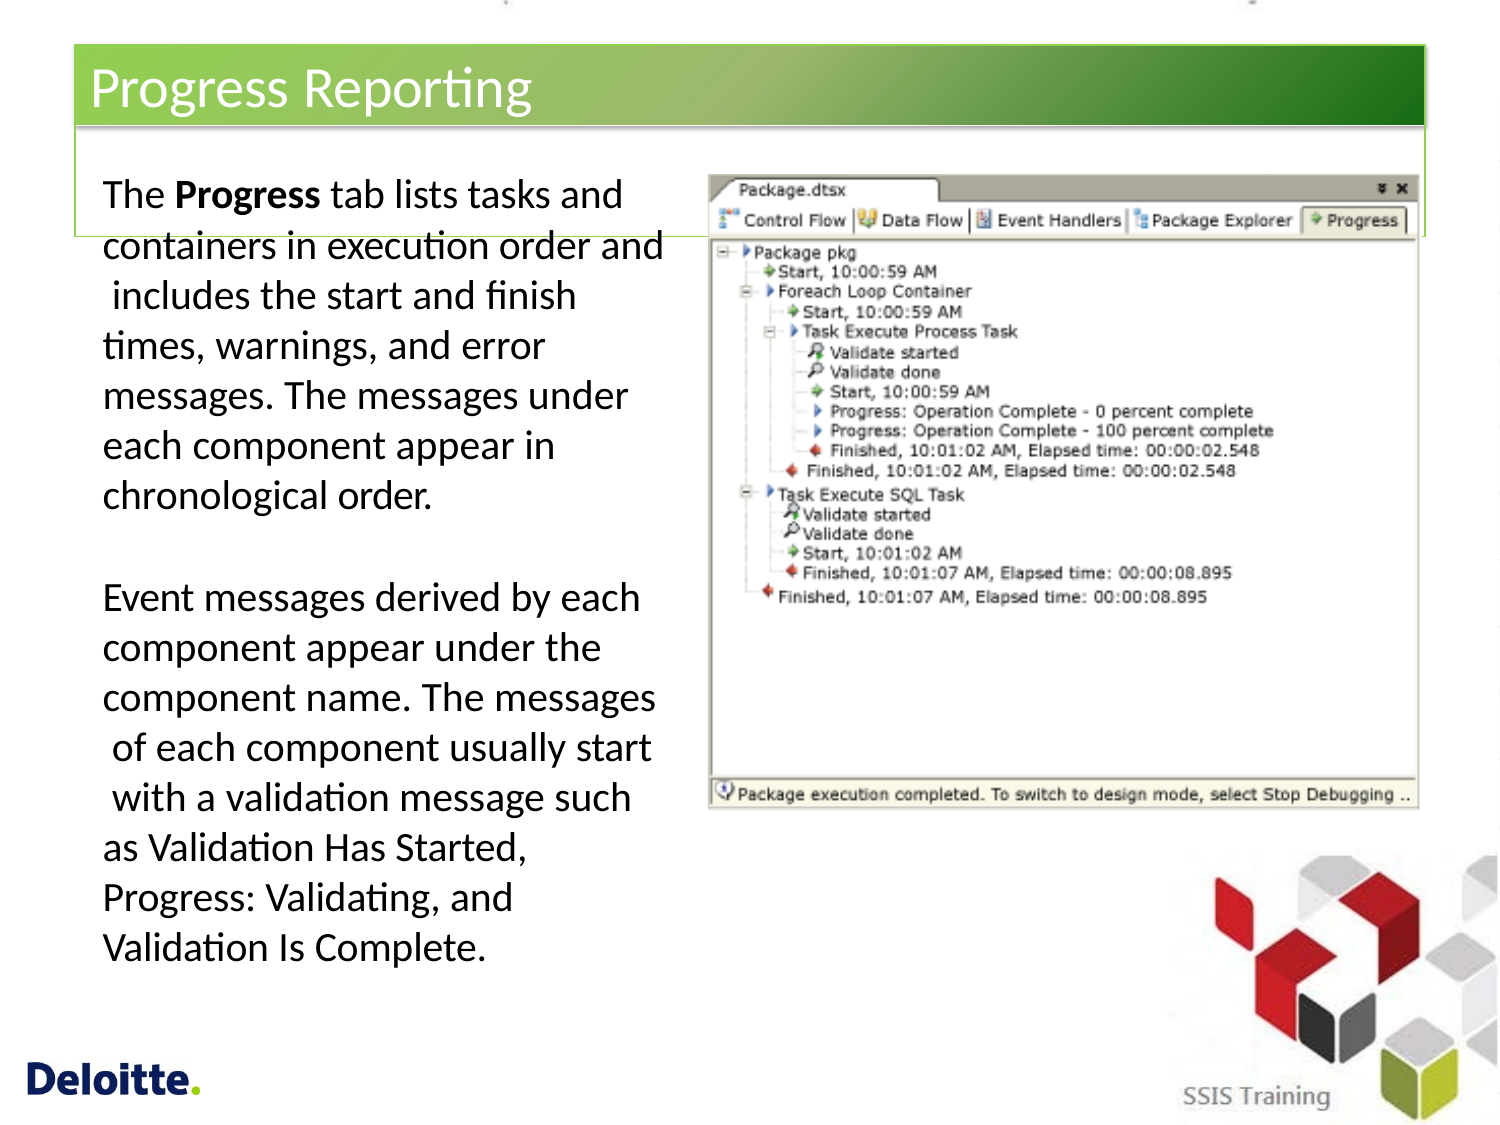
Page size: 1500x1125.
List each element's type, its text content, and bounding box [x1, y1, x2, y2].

text_box [1, 0, 1499, 1125]
text_box [47, 31, 580, 169]
text_box [27, 1062, 200, 1095]
text_box [580, 40, 1433, 137]
text_box [707, 174, 1422, 813]
title Progress Reporting [75, 45, 1425, 237]
text_box The Progress tab lists tasks and containers in execution order and includes the start and finish times, warnings, and error messages. The messages under each component appear in chronological order. Event messages derived by each component appear under the component name. The messages of each component usually start with a validation message such as Validation Has Started, Progress: Validating, and Validation Is Complete. [100, 165, 673, 970]
